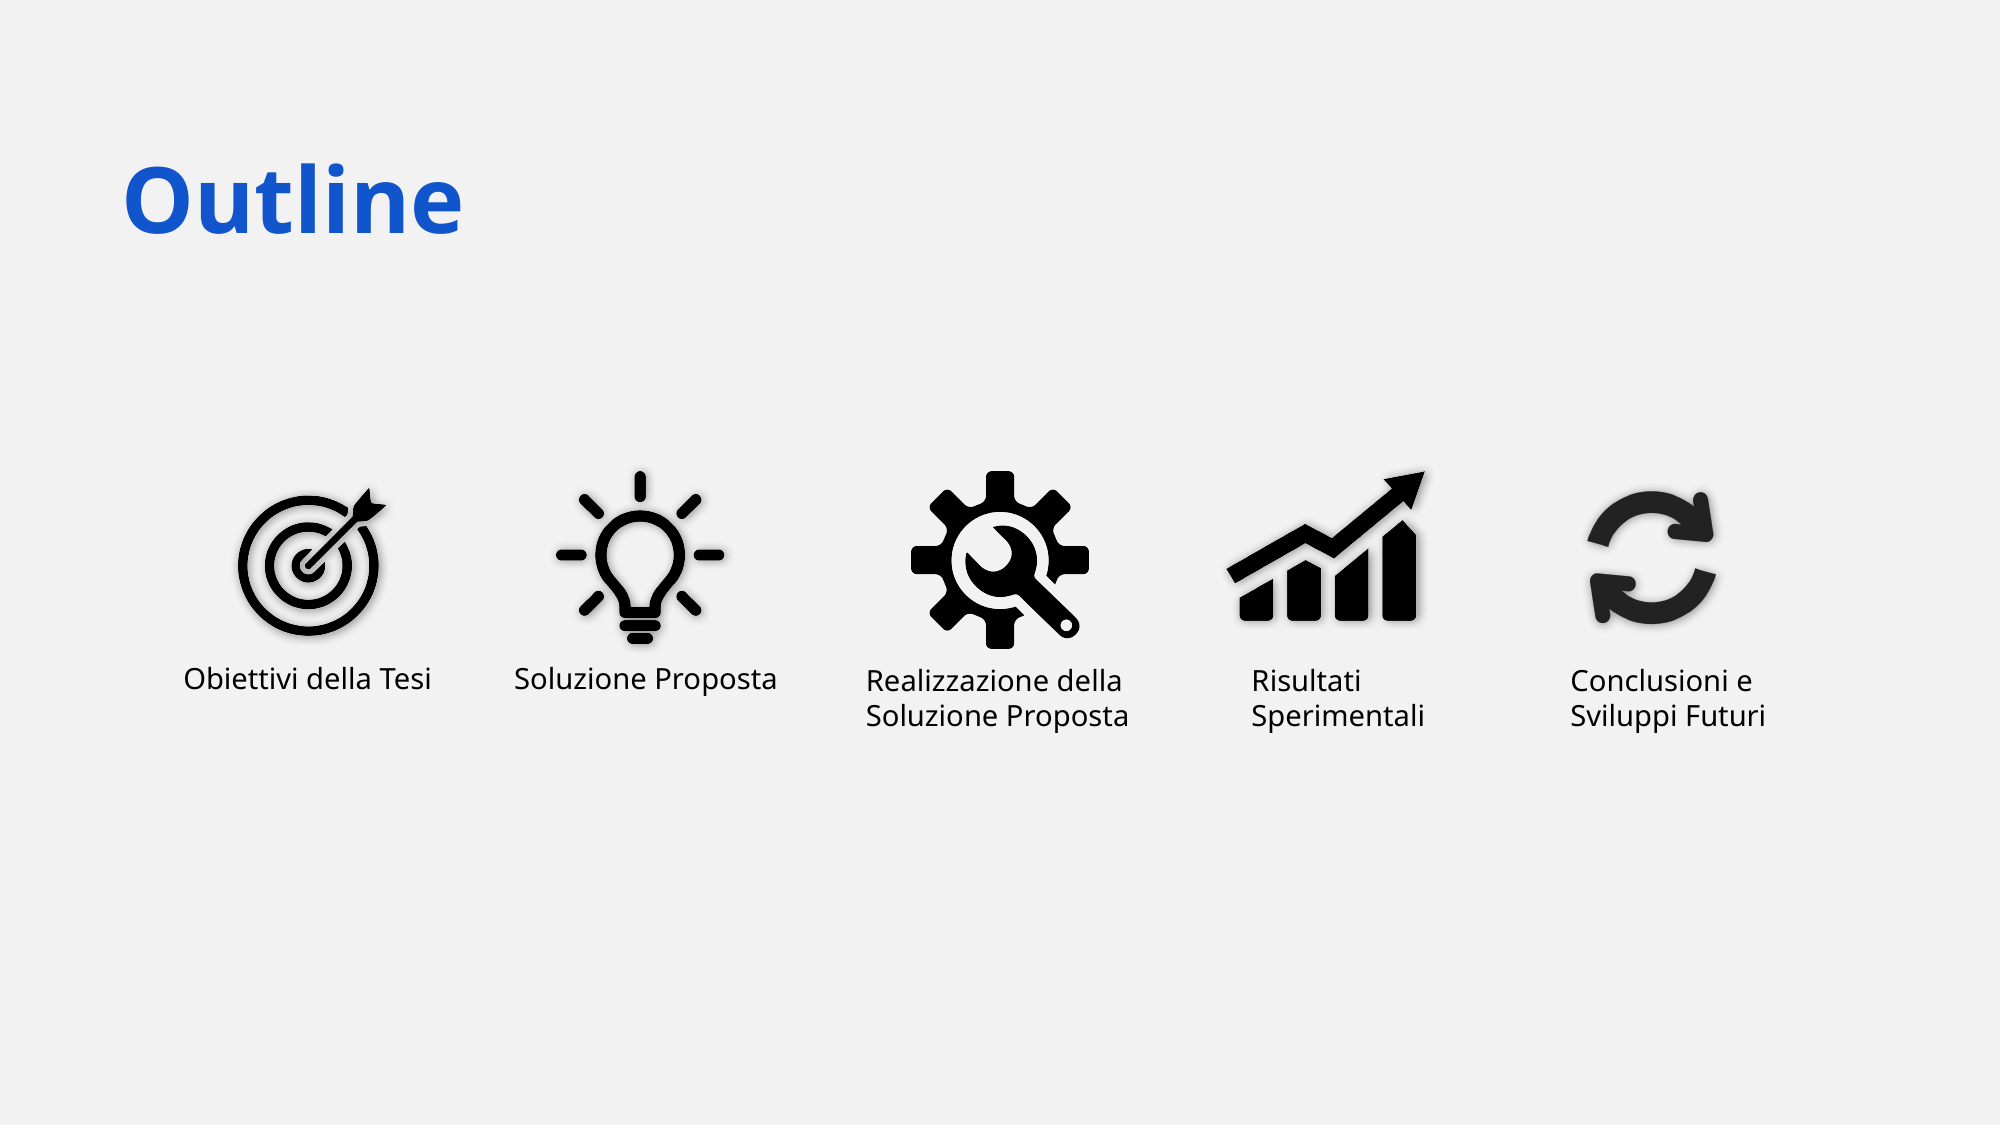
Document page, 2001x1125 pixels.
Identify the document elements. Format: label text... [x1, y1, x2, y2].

picture [1564, 470, 1738, 645]
text_box Soluzione Proposta [431, 642, 782, 713]
picture [553, 470, 727, 645]
text_box Realizzazione della Soluzione Proposta [782, 642, 1191, 753]
text_box Obiettivi della Tesi [100, 642, 431, 713]
picture [911, 470, 1089, 649]
text_box Outline [38, 122, 741, 273]
text_box Risultati Sperimentali [1191, 642, 1487, 753]
picture [238, 488, 386, 637]
picture [1226, 470, 1426, 621]
text_box Conclusioni e Sviluppi Futuri [1487, 642, 1878, 753]
